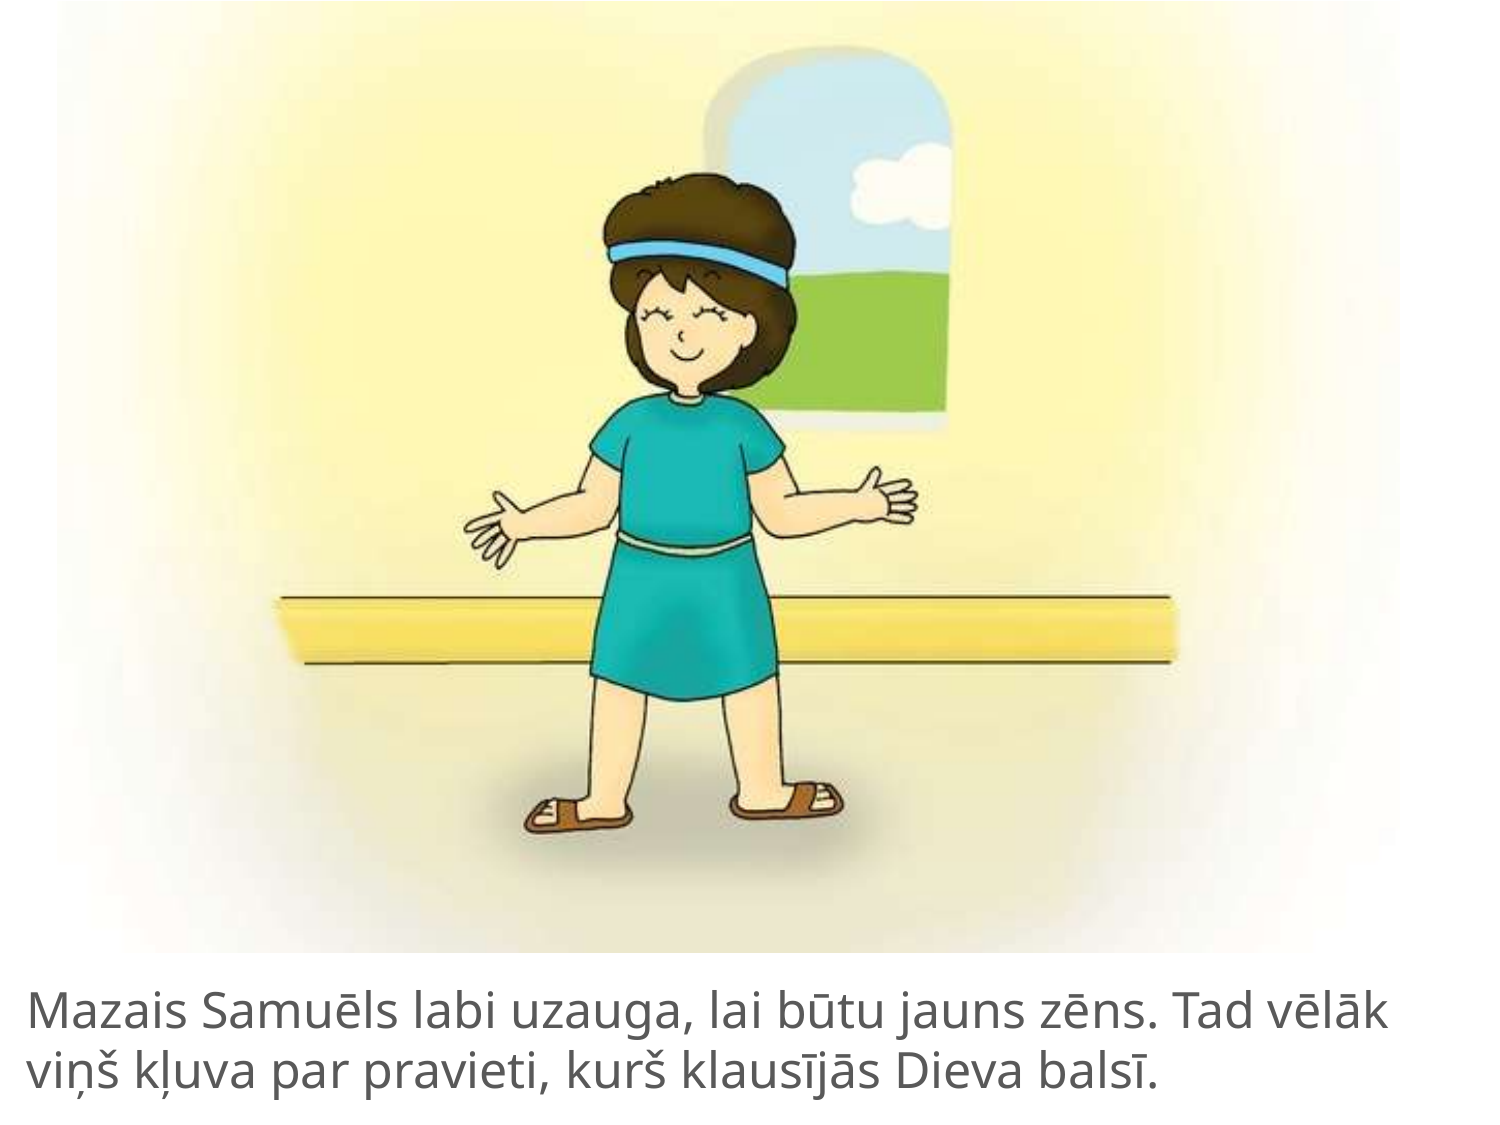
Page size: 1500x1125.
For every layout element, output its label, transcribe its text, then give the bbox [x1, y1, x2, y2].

picture [57, 1, 1400, 953]
text_box Mazais Samuēls labi uzauga, lai būtu jauns zēns. Tad vēlāk viņš kļuva par pravieti, kurš klausījās Dieva balsī. [11, 971, 1498, 1106]
